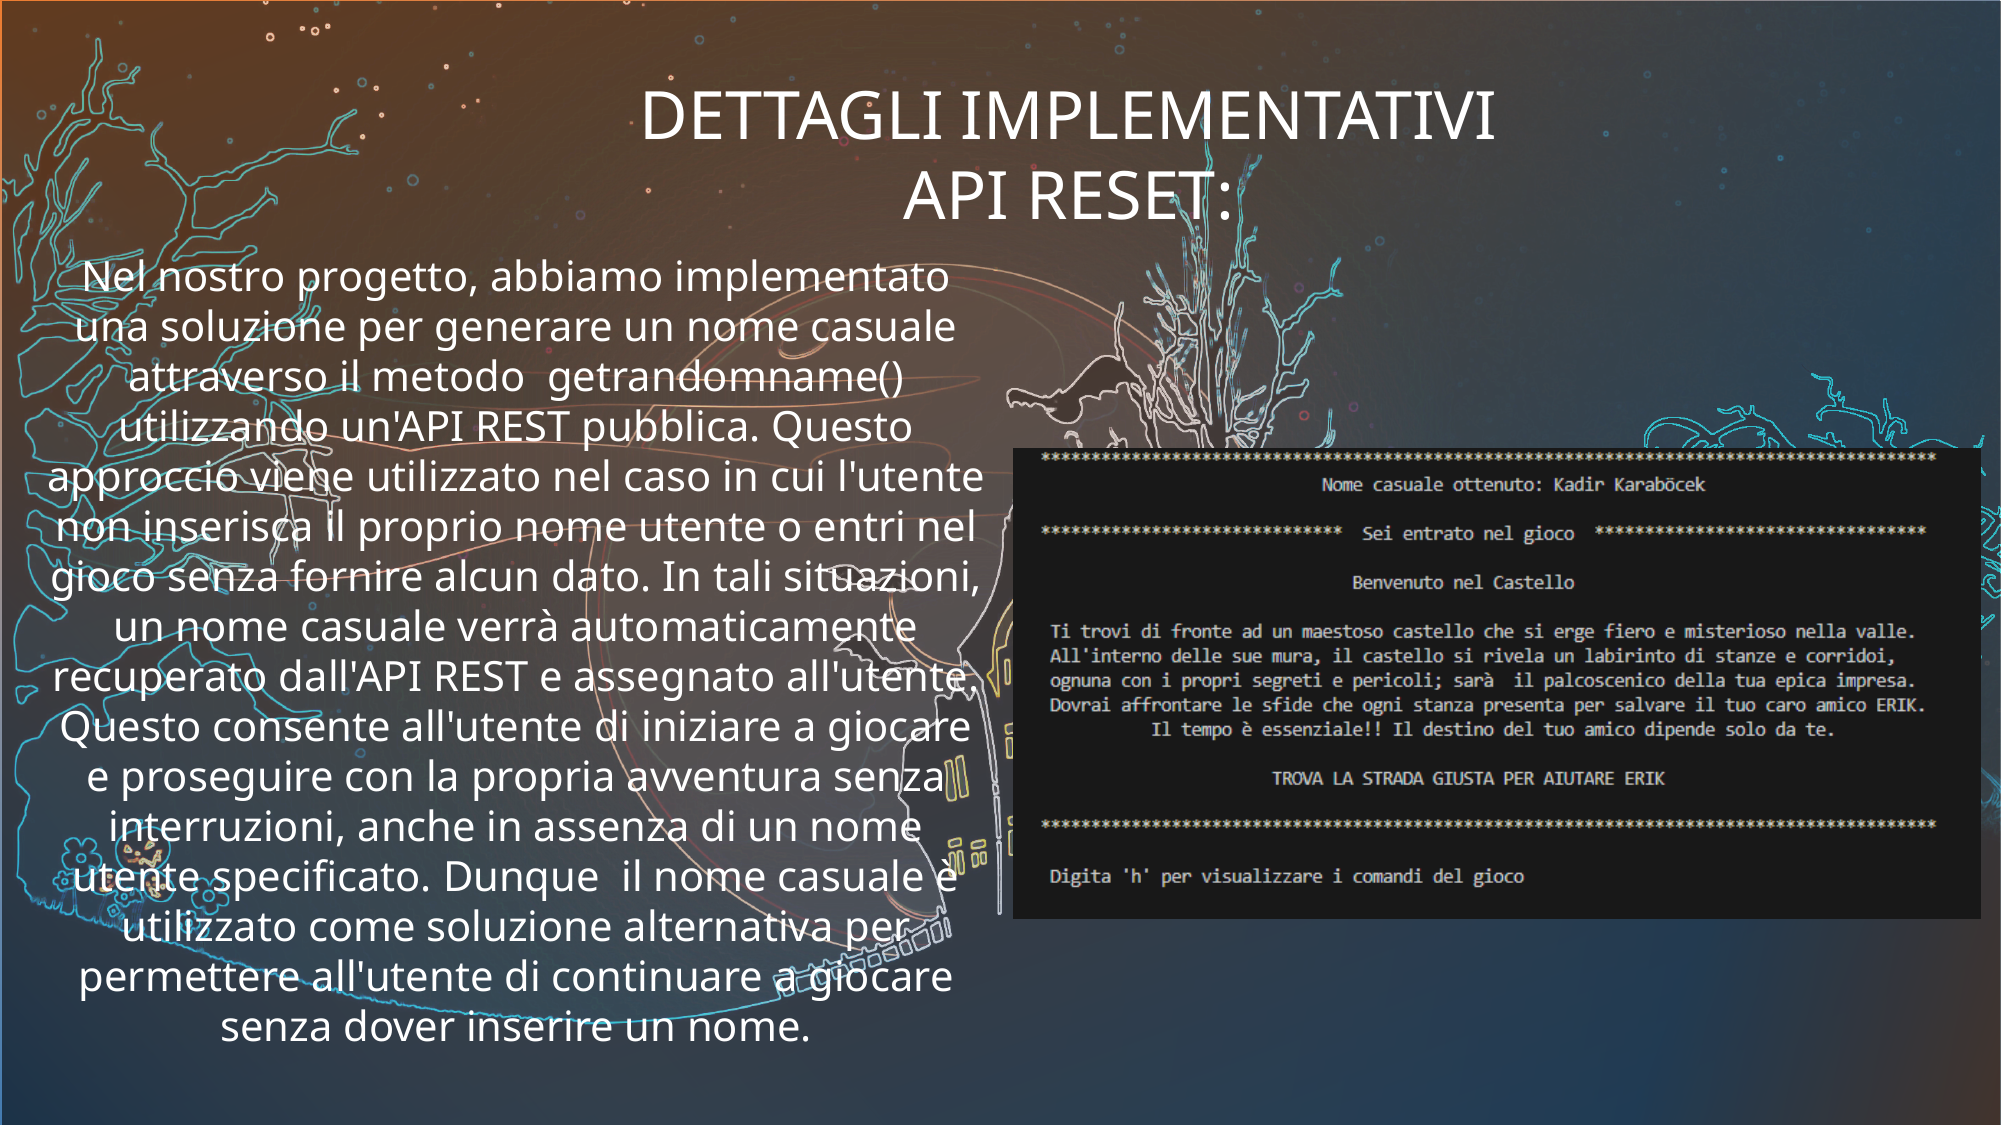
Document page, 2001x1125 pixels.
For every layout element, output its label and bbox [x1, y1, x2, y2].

picture [1013, 448, 1981, 919]
list [2, 1, 2000, 1125]
text_box [0, 0, 2000, 1125]
